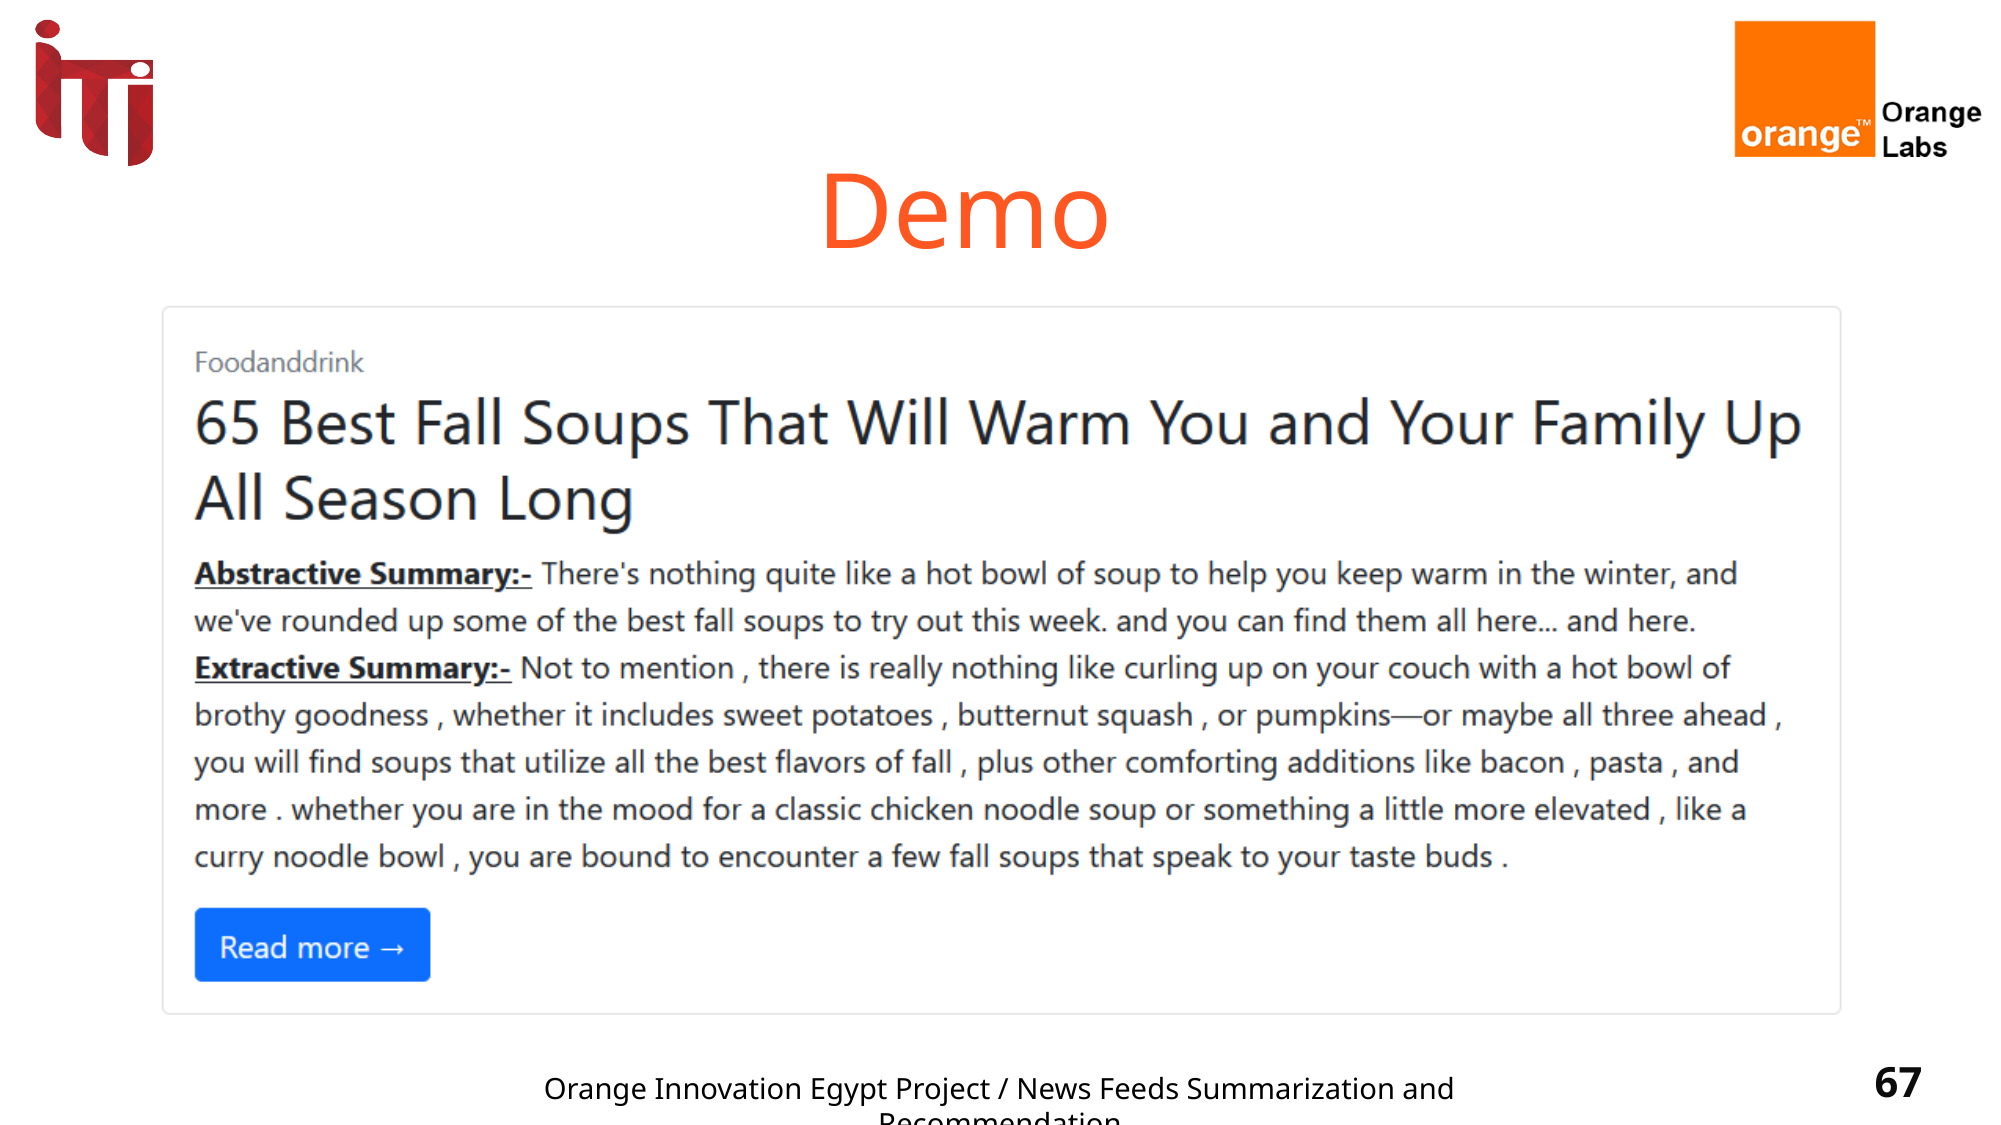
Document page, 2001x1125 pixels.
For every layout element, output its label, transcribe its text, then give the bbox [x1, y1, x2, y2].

picture [24, 0, 169, 166]
picture [150, 289, 1854, 1037]
slide_number ‹#› [1777, 1061, 1938, 1107]
title Demo [168, 96, 1763, 286]
picture [1712, 12, 2000, 166]
